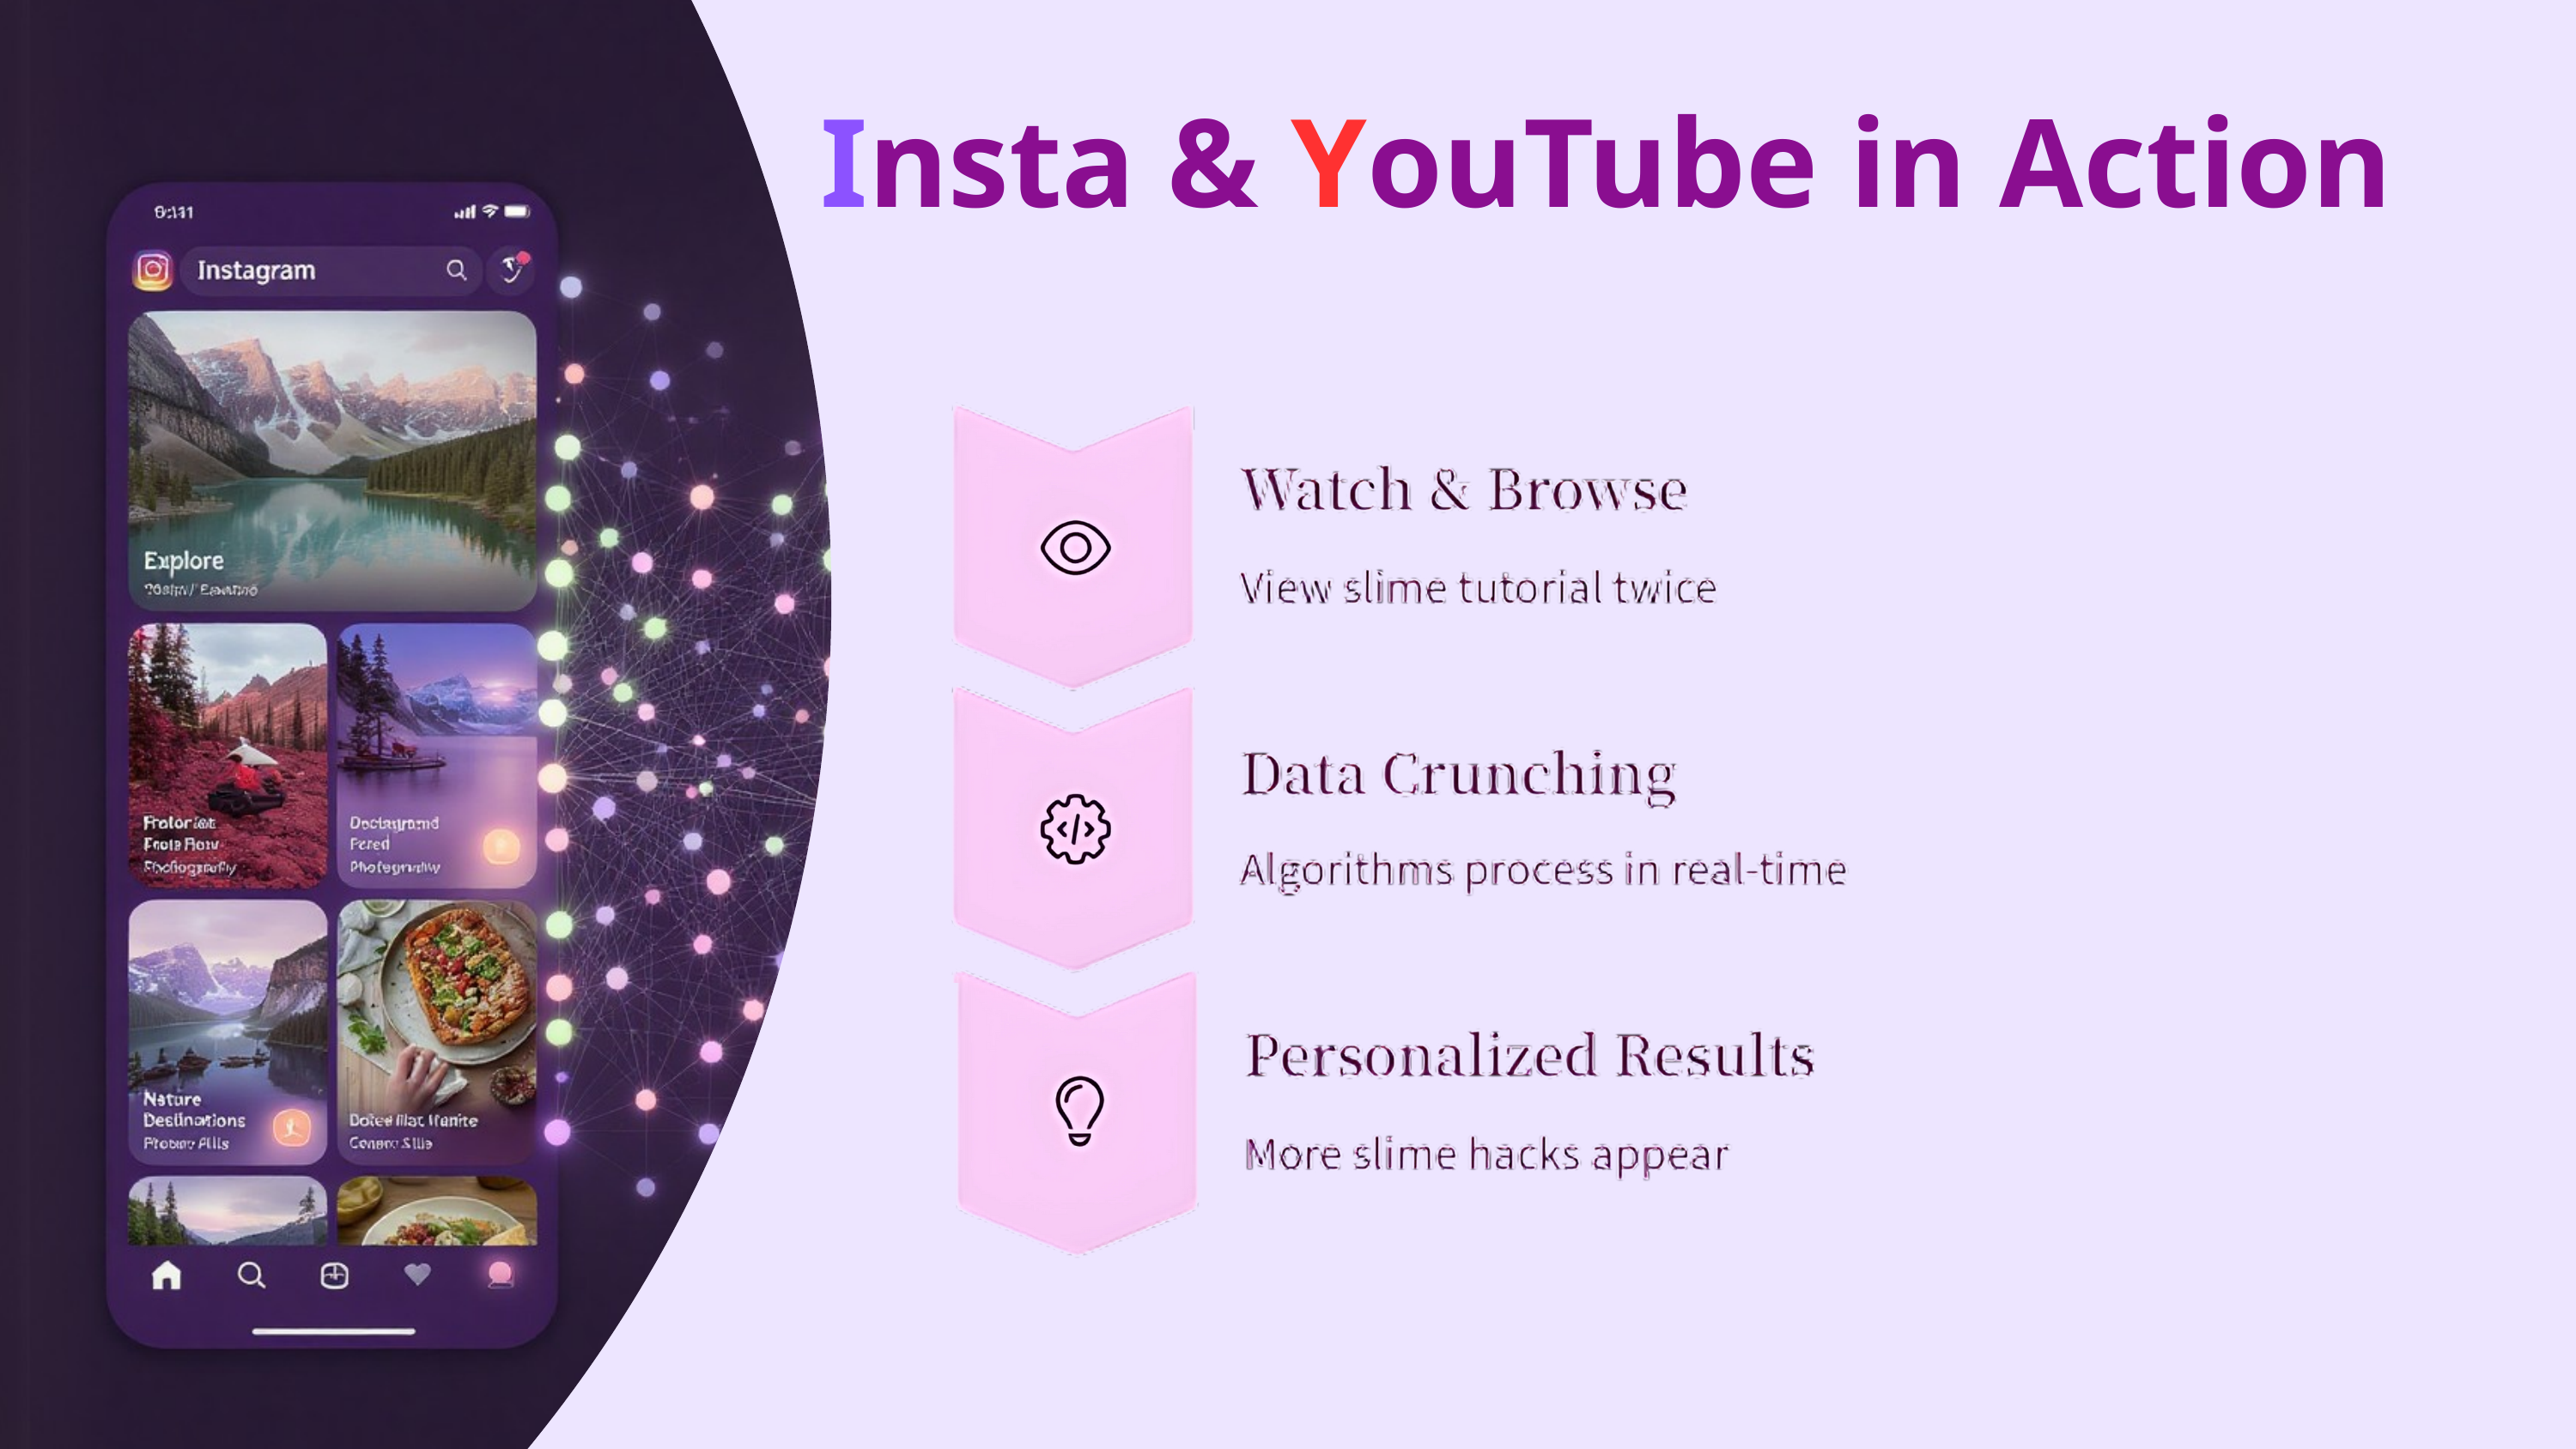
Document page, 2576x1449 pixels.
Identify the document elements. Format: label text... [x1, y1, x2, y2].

text_box Insta & YouTube in Action [838, 133, 2489, 232]
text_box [0, 0, 832, 1449]
text_box [864, 966, 2497, 1284]
text_box [860, 678, 2494, 983]
text_box [860, 326, 2494, 678]
